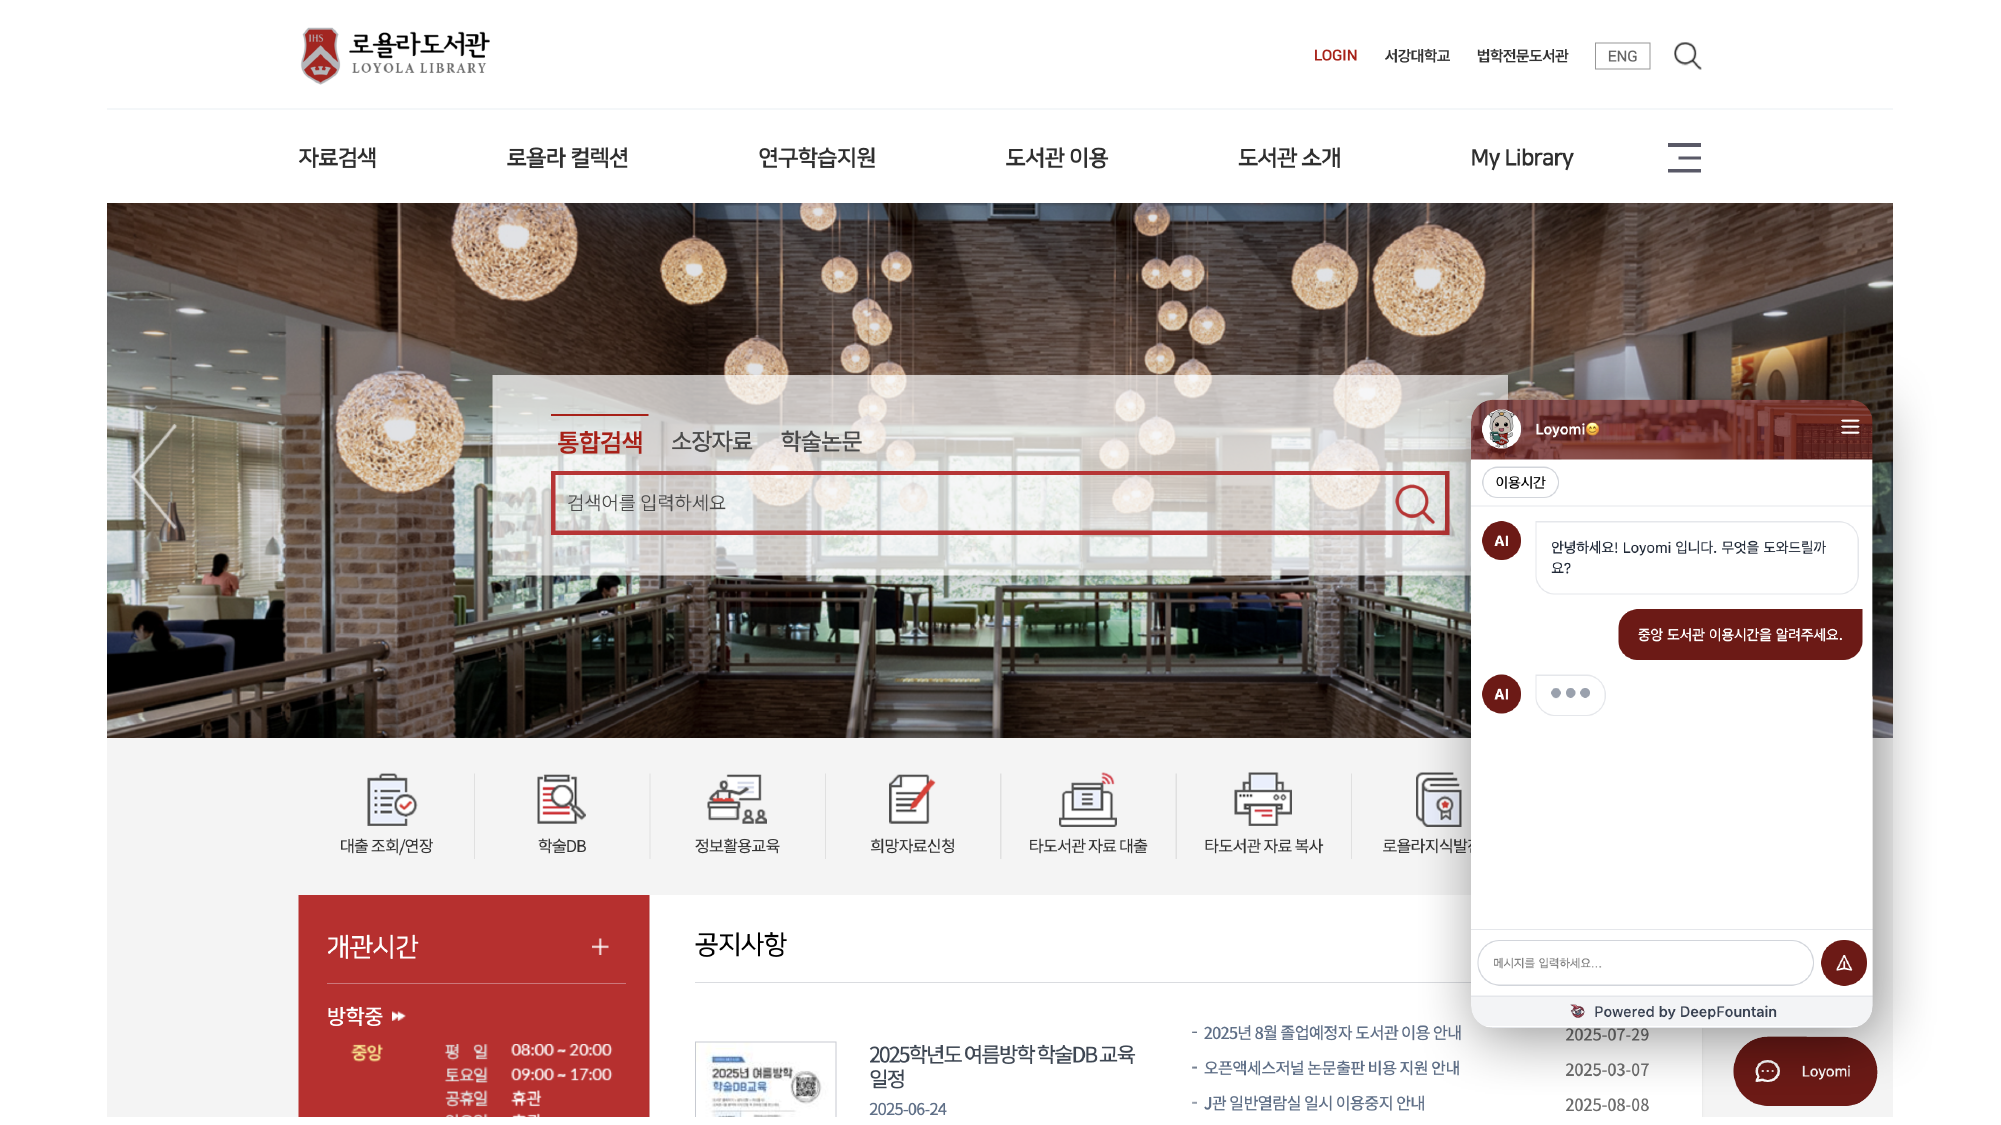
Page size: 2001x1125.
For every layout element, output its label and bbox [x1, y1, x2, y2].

picture [106, 0, 1894, 1117]
